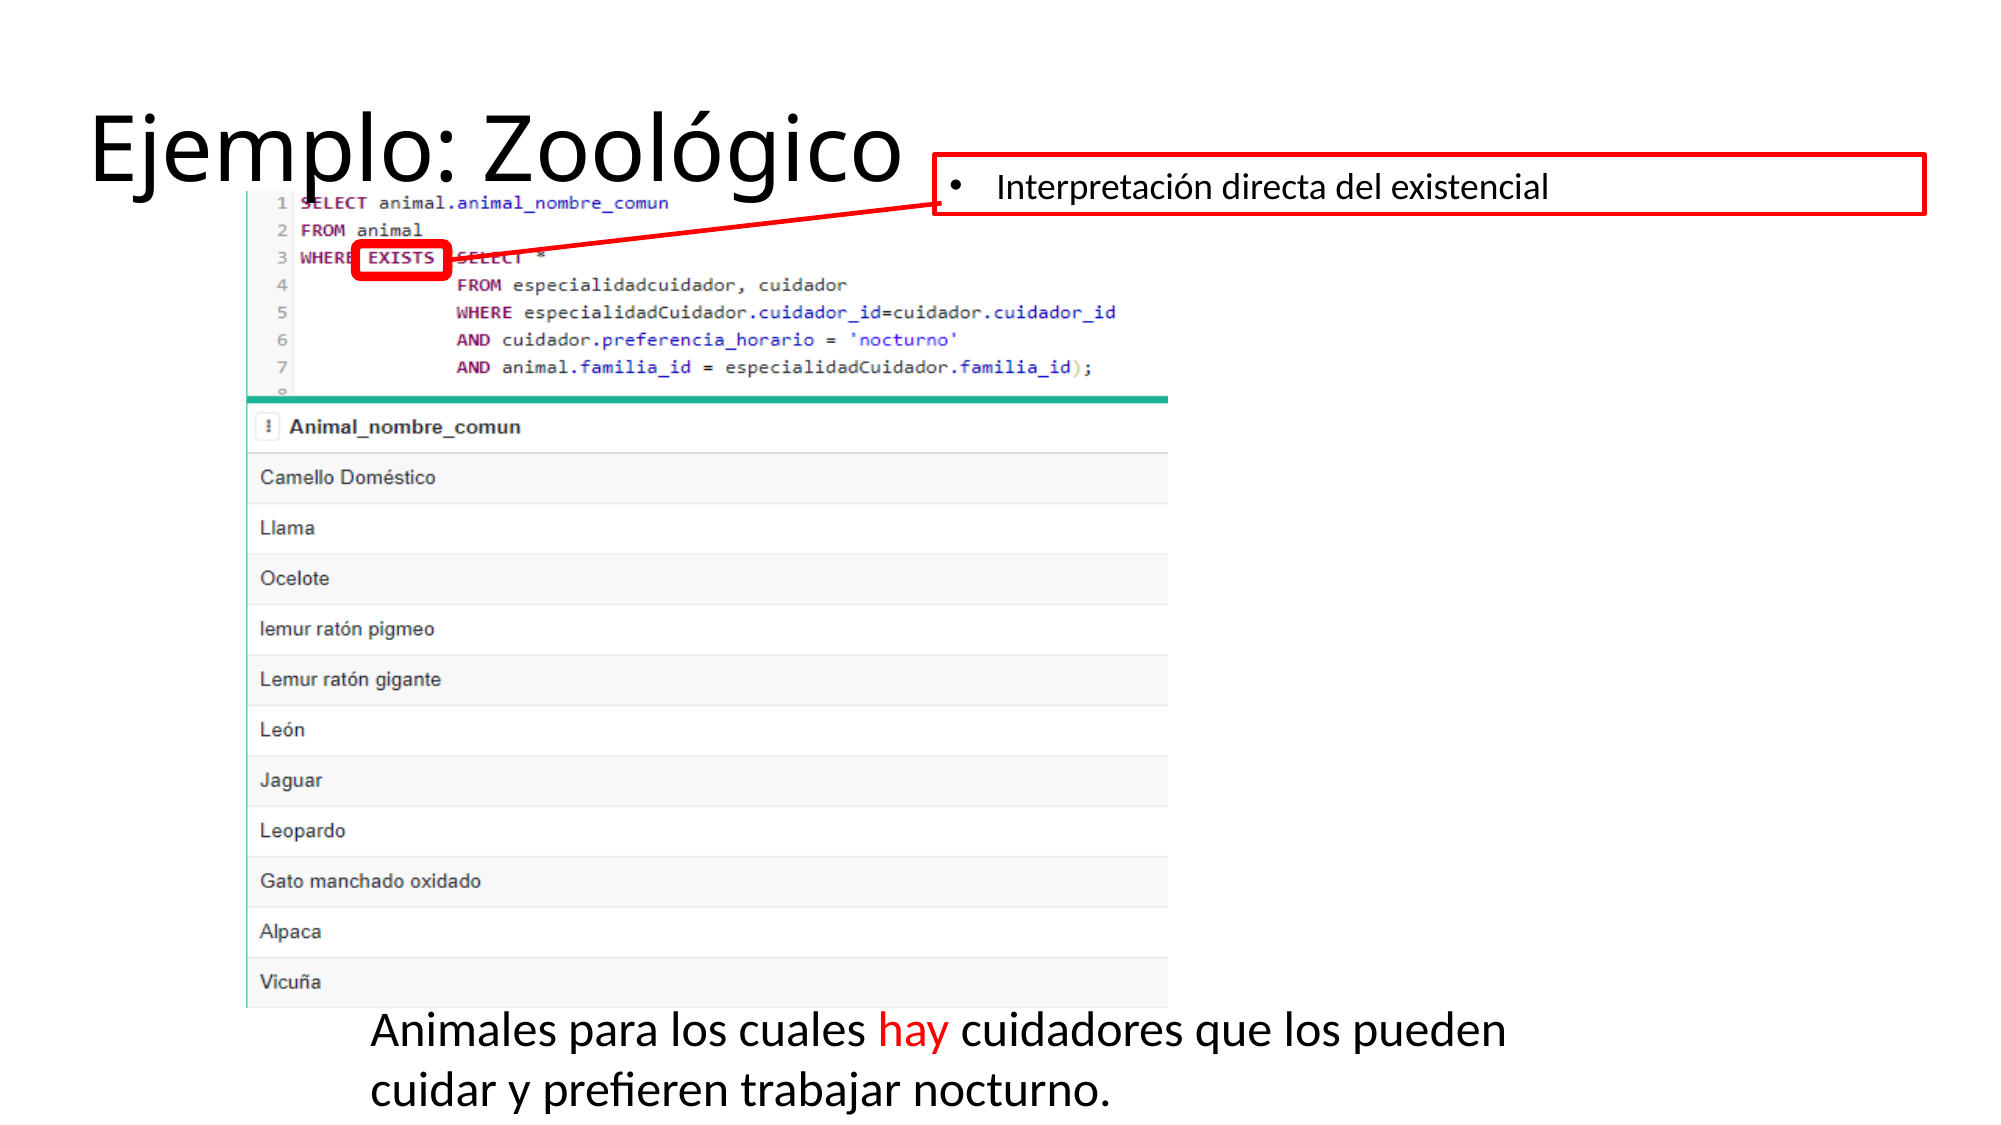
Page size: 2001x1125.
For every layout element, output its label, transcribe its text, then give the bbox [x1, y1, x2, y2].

text_box Animales para los cuales hay cuidadores que los pueden cuidar y prefieren trabajar nocturno. [355, 988, 1622, 1124]
title Ejemplo: Zoológico [72, 42, 1798, 260]
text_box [447, 203, 942, 261]
text_box Interpretación directa del existencial [934, 154, 1925, 215]
picture [246, 191, 1168, 1008]
